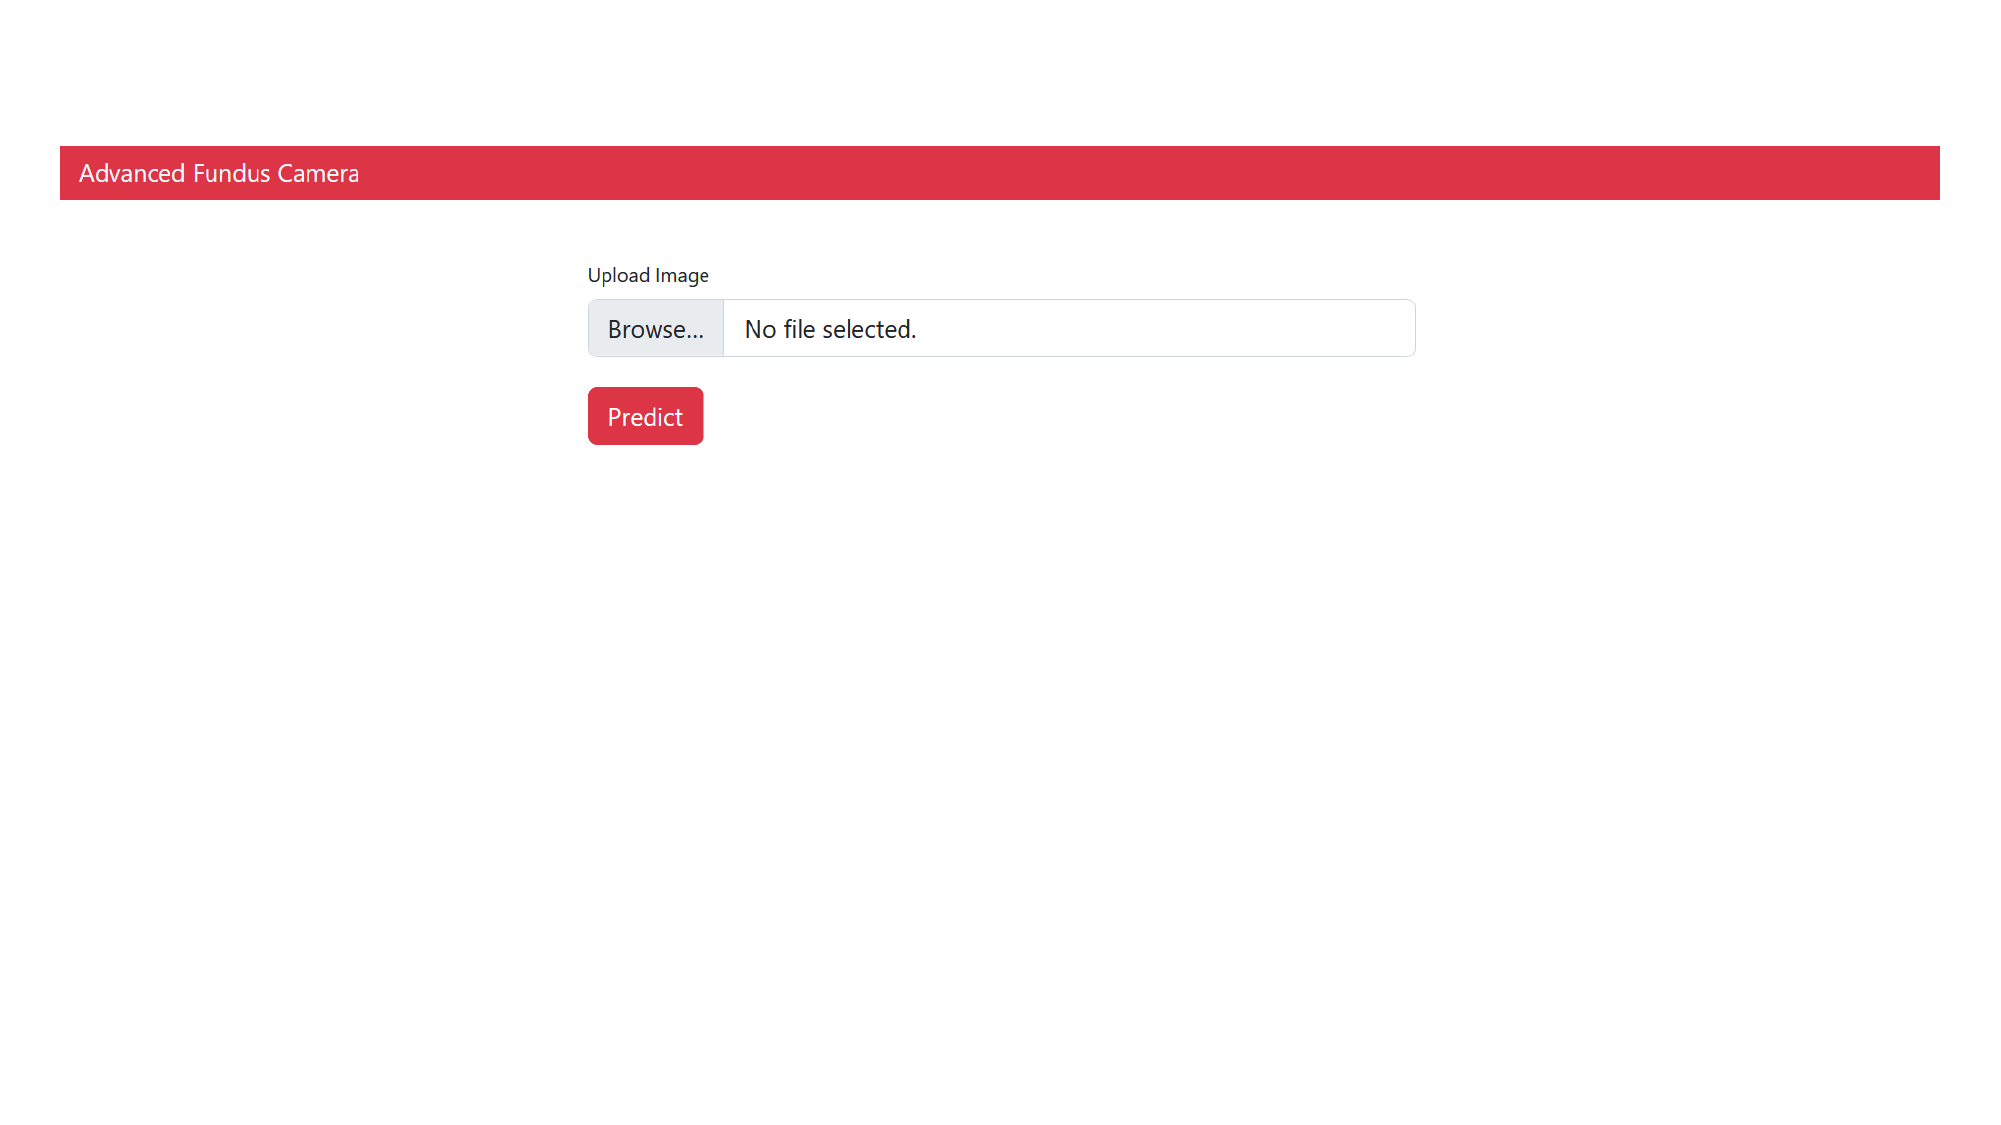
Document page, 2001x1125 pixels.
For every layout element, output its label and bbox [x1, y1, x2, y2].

picture [60, 146, 1940, 1035]
